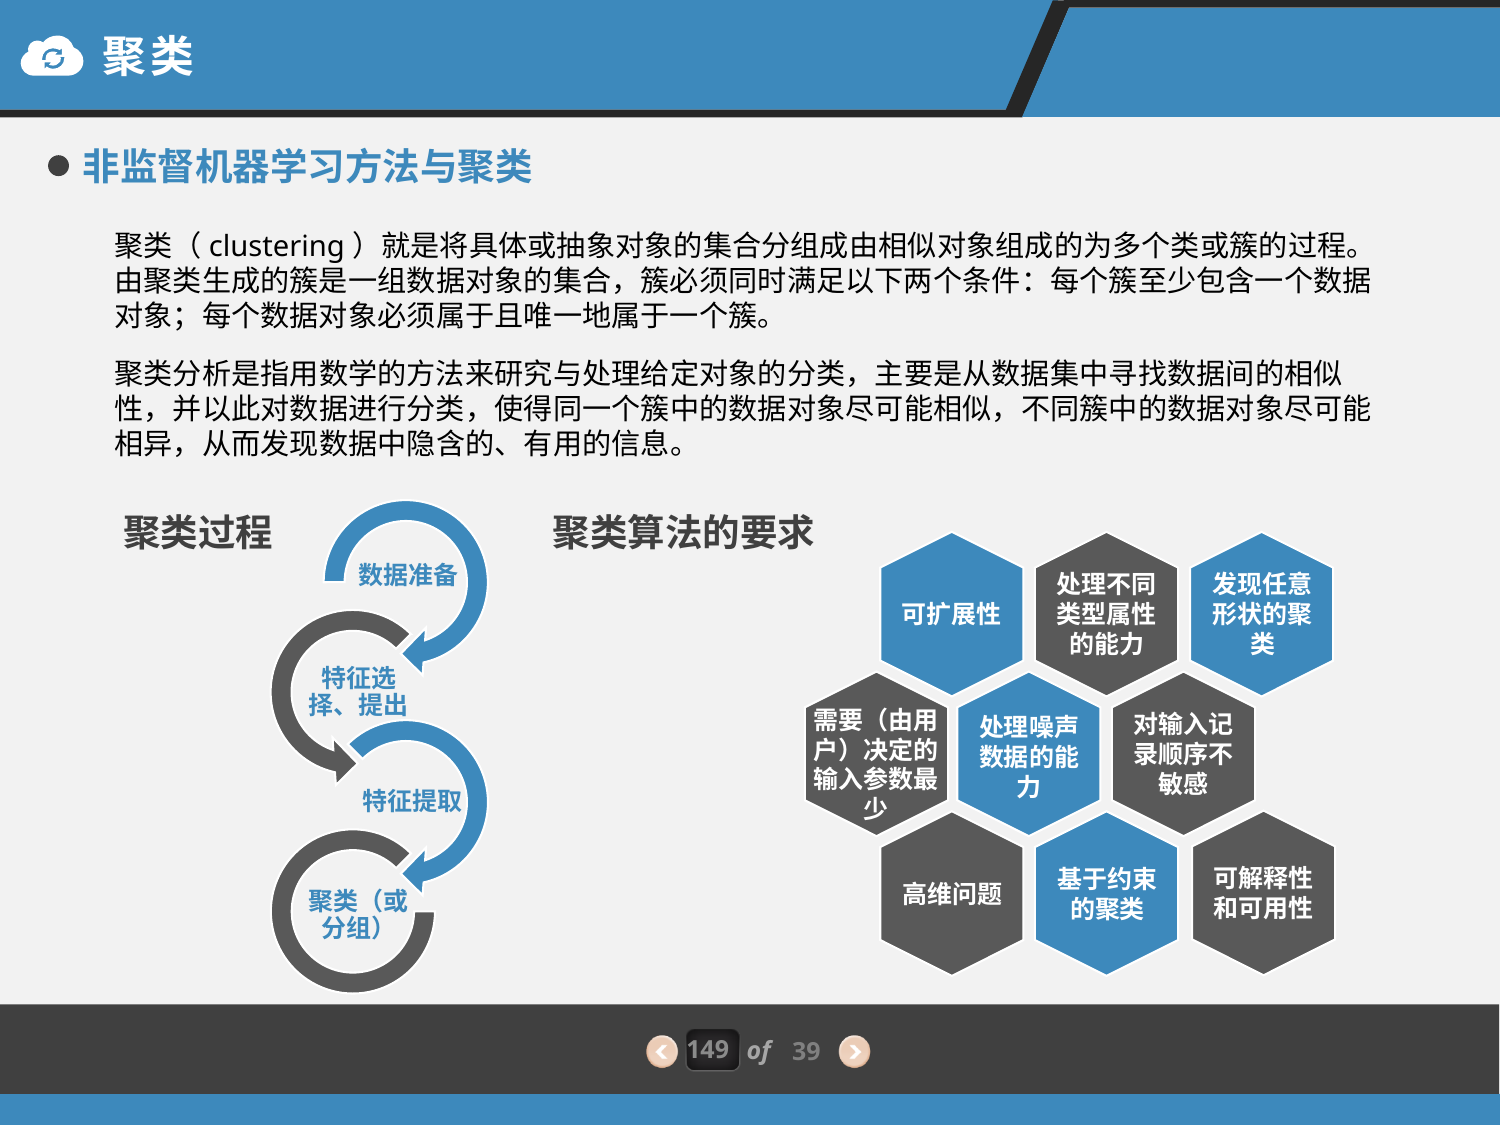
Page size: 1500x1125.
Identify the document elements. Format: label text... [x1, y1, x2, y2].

text_box 聚类（clustering）就是将具体或抽象对象的集合分组成由相似对象组成的为多个类或簇的过程。由聚类生成的簇是一组数据对象的集合，簇必须同时满足以下两个条件：每个簇至少包含一个数据对象；每个数据对象必须属于且唯一地属于一个簇。 [99, 219, 1409, 340]
text_box [0, 1003, 1500, 1095]
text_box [257, 486, 502, 994]
picture [837, 1033, 872, 1069]
text_box 聚类过程 [108, 501, 257, 562]
text_box [0, 1095, 1500, 1125]
text_box 39 [777, 1028, 836, 1073]
text_box 非监督机器学习方法与聚类 [67, 135, 548, 196]
text_box [47, 154, 71, 178]
text_box of [745, 1027, 786, 1072]
text_box 149 [394, 1020, 745, 1081]
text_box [794, 531, 1336, 976]
text_box 聚类算法的要求 [538, 501, 831, 562]
text_box 聚类分析是指用数学的方法来研究与处理给定对象的分类，主要是从数据集中寻找数据间的相似性，并以此对数据进行分类，使得同一个簇中的数据对象尽可能相似，不同簇中的数据对象尽可能相异，从而发现数据中隐含的、有用的信息。 [99, 348, 1409, 468]
picture [683, 1025, 744, 1076]
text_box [0, 0, 1500, 118]
picture [644, 1033, 679, 1069]
